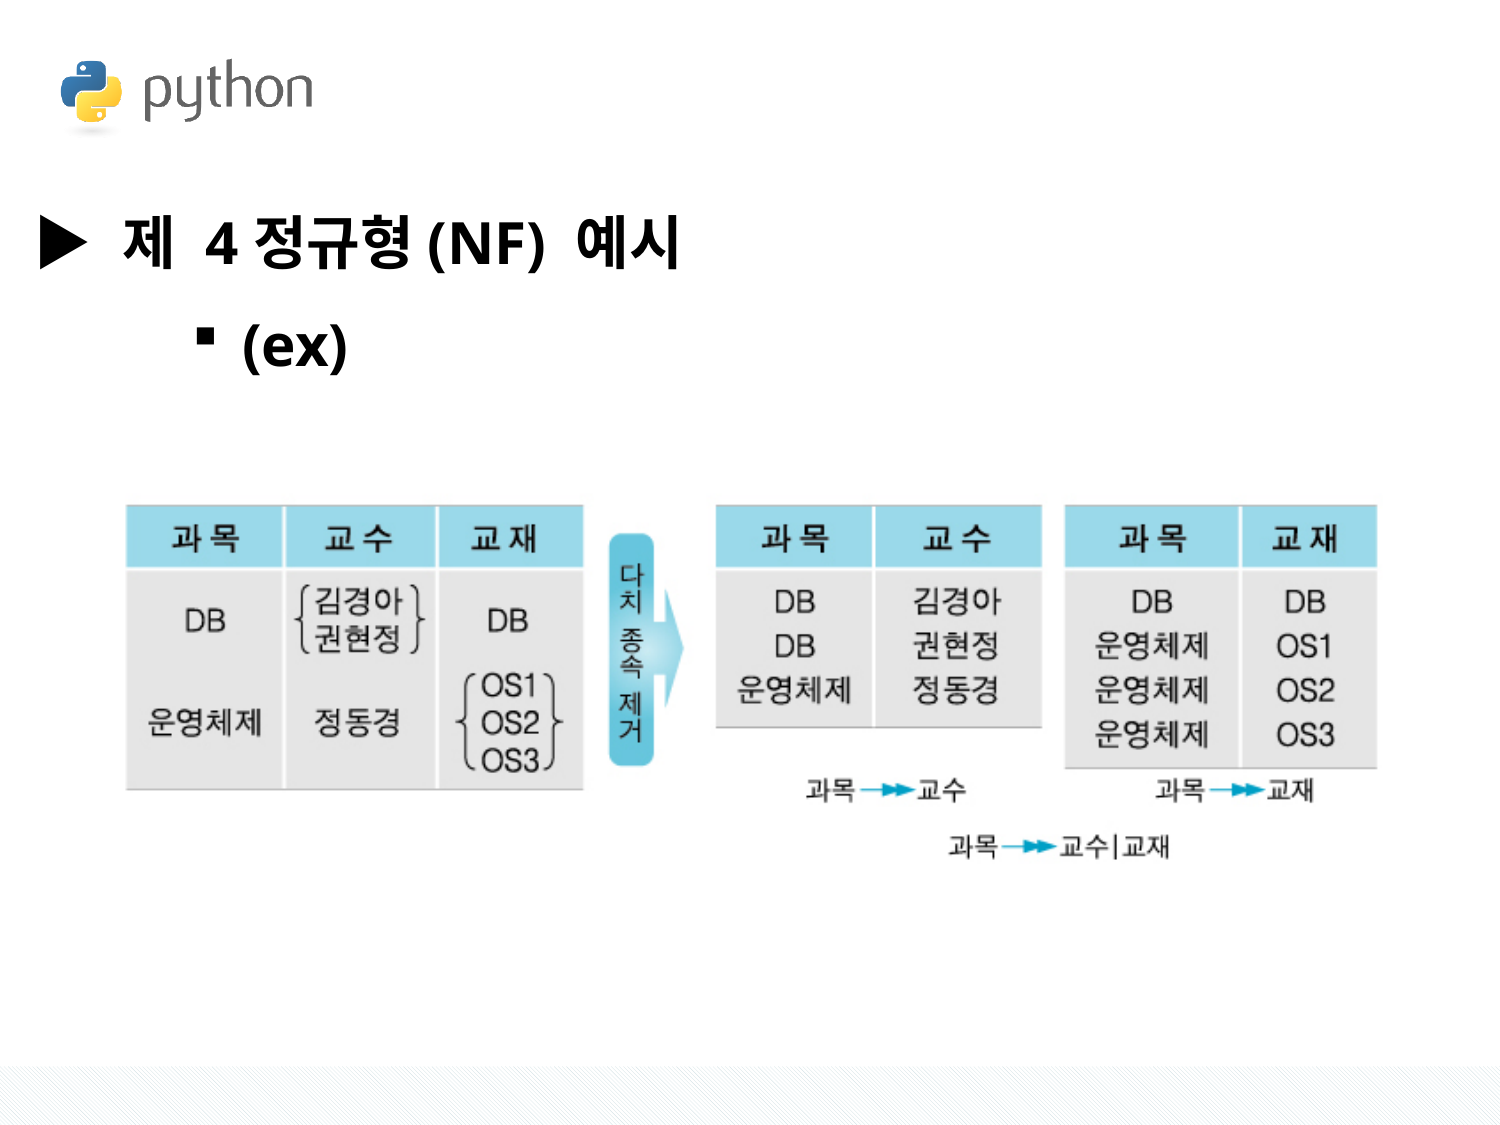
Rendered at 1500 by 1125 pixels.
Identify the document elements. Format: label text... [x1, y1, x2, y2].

picture [17, 42, 349, 155]
text_box ▶ 제 4정규형(NF) 예시 [17, 197, 1500, 1060]
picture [117, 491, 1383, 868]
